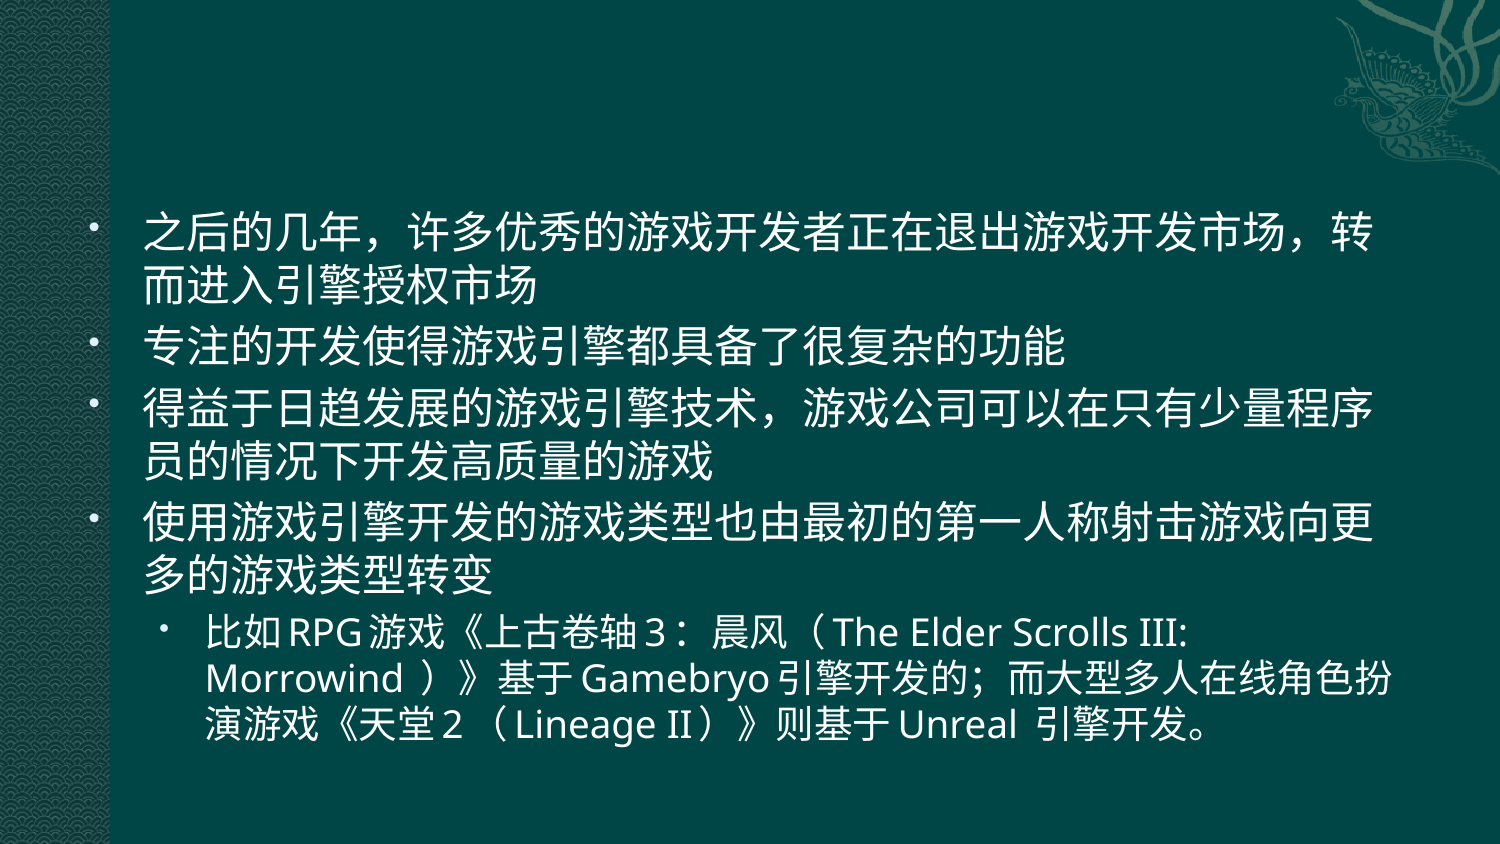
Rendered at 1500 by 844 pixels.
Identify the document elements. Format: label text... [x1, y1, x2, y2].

list 之后的几年，许多优秀的游戏开发者正在退出游戏开发市场，转而进入引擎授权市场 专注的开发使得游戏引擎都具备了很复杂的功能 得益于日趋发展的游戏引擎技术，游戏公司可以在只有少量程序员的情况下开发高质量的游戏 使用游戏引擎开发的游戏类型也由最初的第一人称射击游戏向更多的游戏类型转变 比如RPG游戏《上古卷轴3：晨风（The Elder Scrolls III: Morrowind ）》基于Gamebryo引擎开发的；而大型多人在线角色扮演游戏《天堂2（Lineage II）》则基于Unreal 引擎开发。 [75, 196, 1425, 754]
picture [0, 0, 110, 844]
